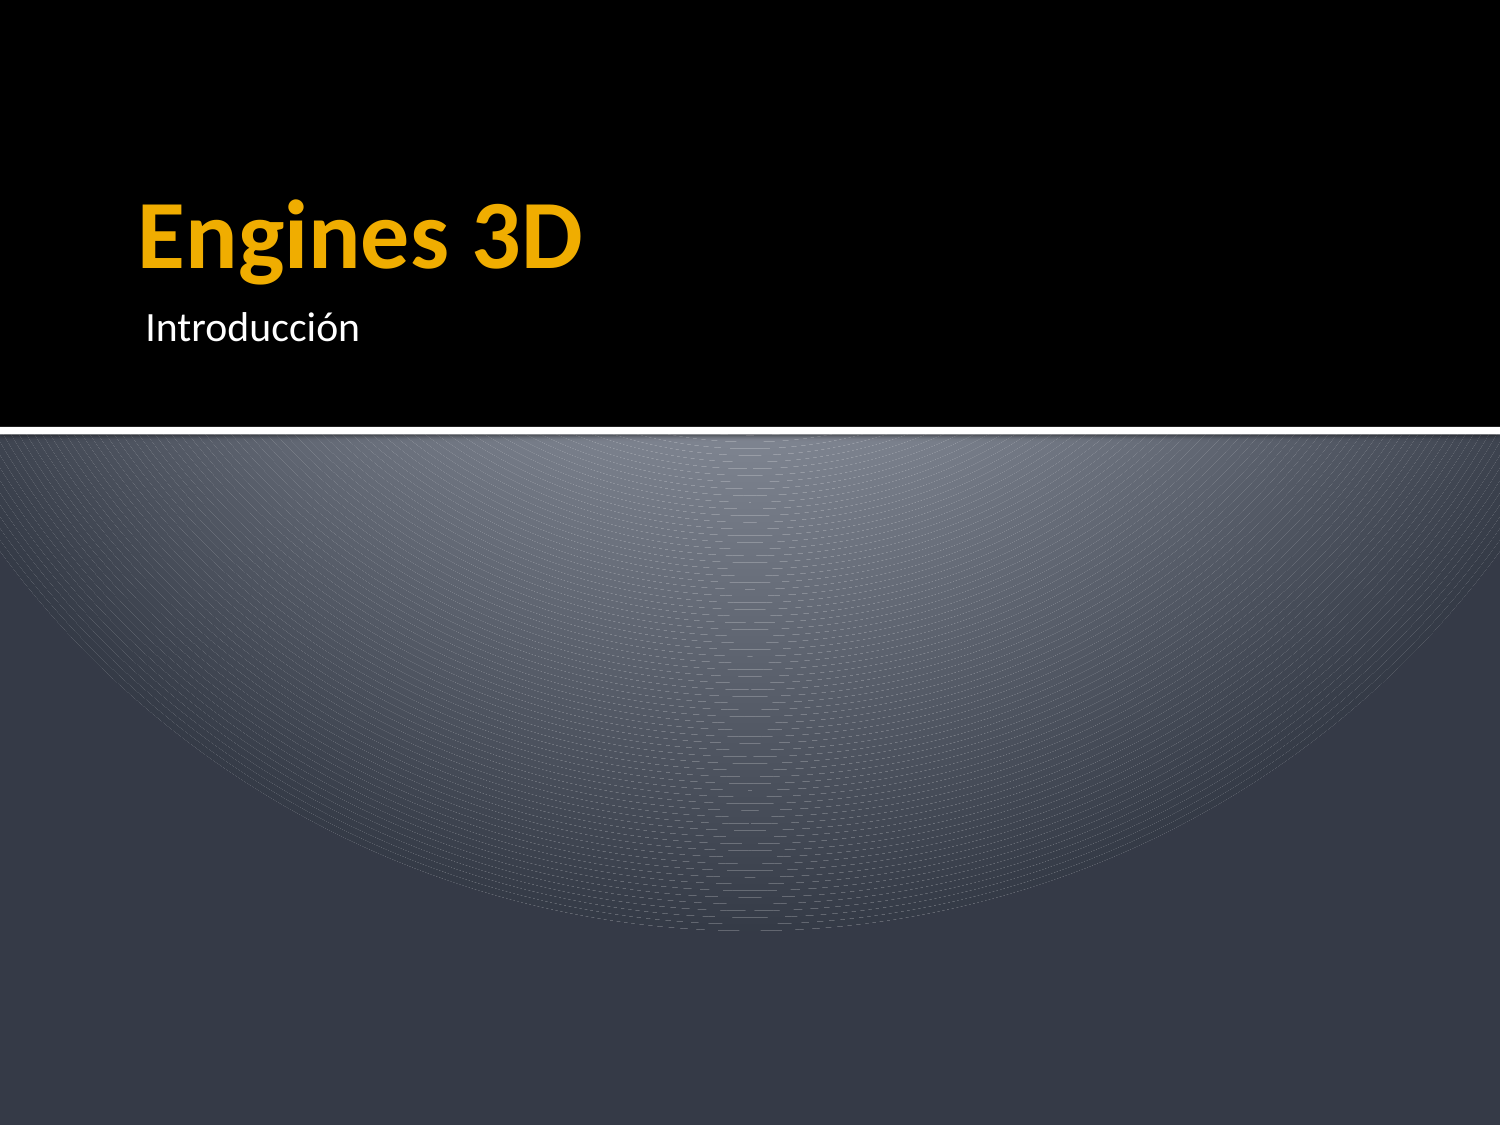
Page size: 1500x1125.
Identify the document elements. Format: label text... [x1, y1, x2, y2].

list Introducción [121, 299, 1438, 413]
title Engines 3D [123, 19, 1438, 288]
